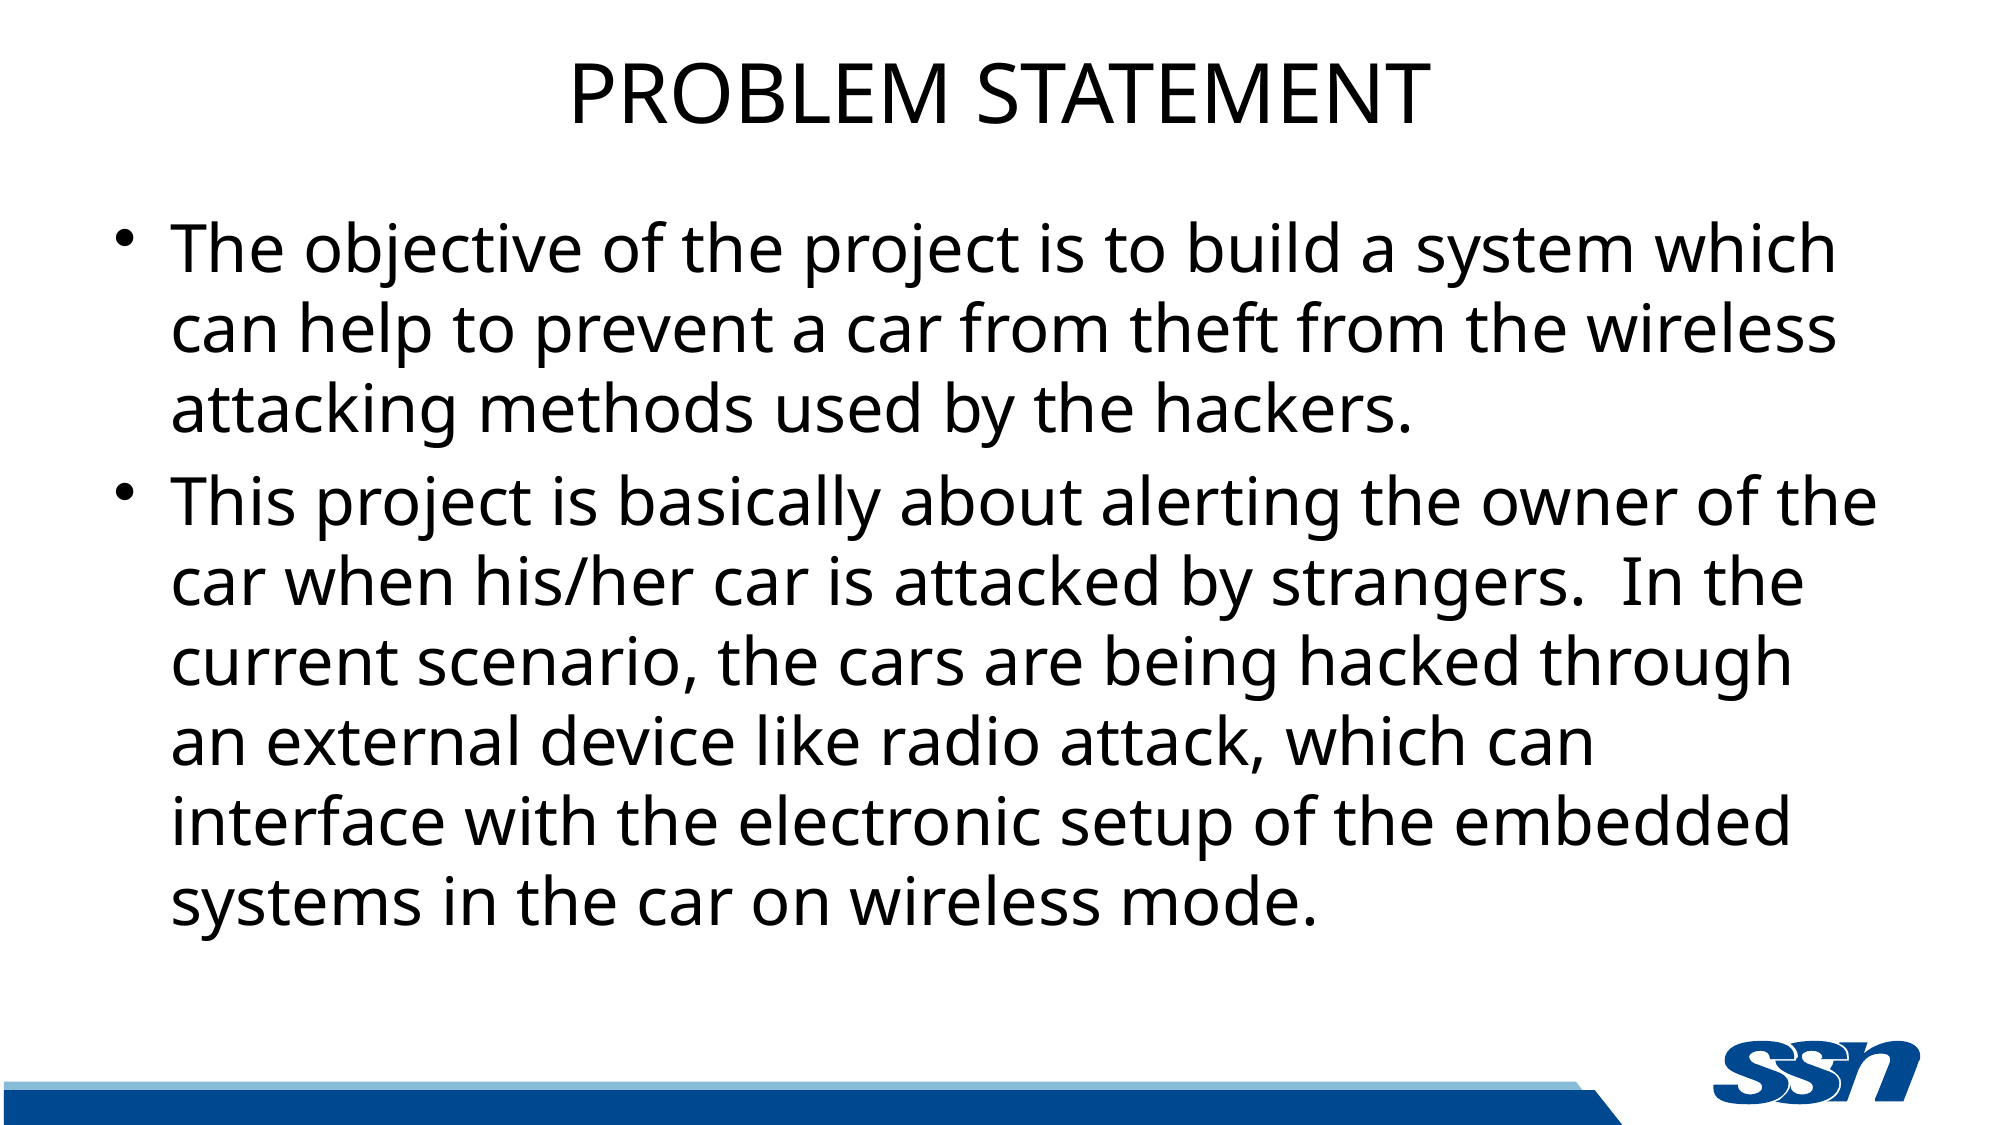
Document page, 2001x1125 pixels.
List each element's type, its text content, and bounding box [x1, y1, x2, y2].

title PROBLEM STATEMENT [0, 29, 2000, 151]
list The objective of the project is to build a system which can help to prevent a car from theft from the wireless attacking methods used by the hackers. This project is basically about alerting the owner of the car when his/her car is attacked by strangers. In the current scenario, the cars are being hacked through an external device like radio attack, which can interface with the electronic setup of the embedded systems in the car on wireless mode. [98, 197, 1899, 1033]
